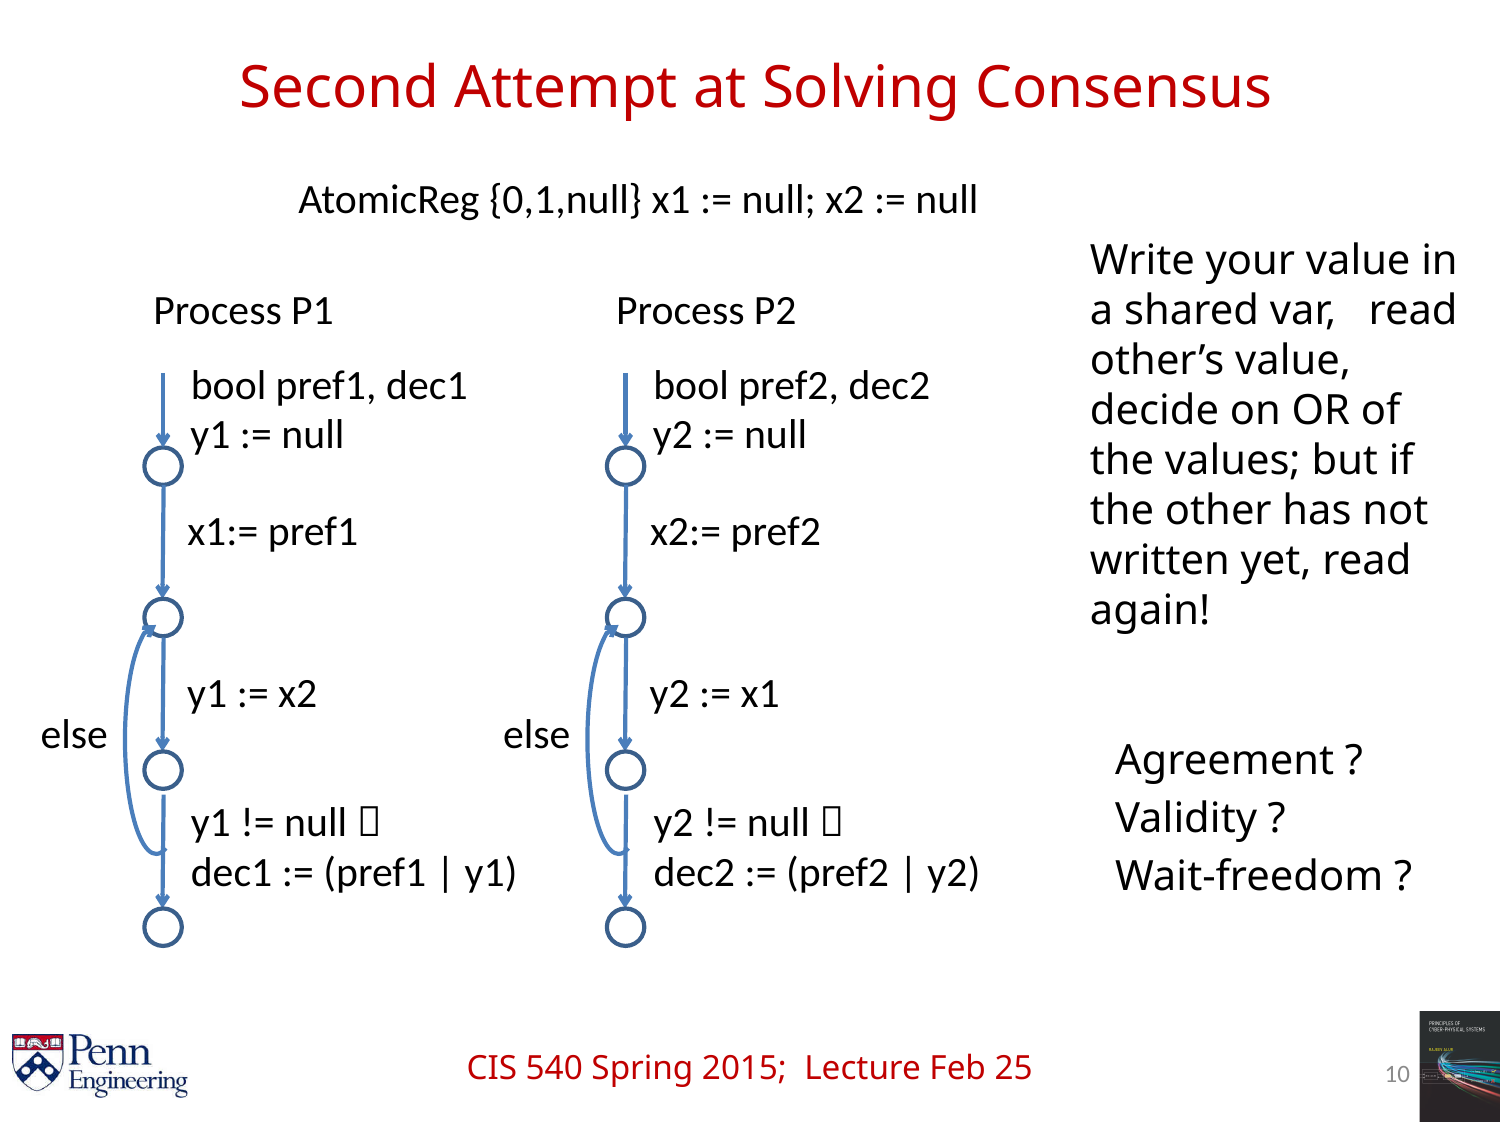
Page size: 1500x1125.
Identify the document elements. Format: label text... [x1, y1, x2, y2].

text_box y1 != null  dec1 := (pref1 | y1) [176, 787, 482, 903]
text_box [487, 274, 998, 947]
text_box x1:= pref1 [172, 495, 374, 561]
text_box Write your value in a shared var, read other’s value, decide on OR of the values; but if the other has not written yet, read again! [1074, 224, 1475, 688]
text_box else [25, 699, 123, 765]
title Second Attempt at Solving Consensus [112, 24, 1400, 143]
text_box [0, 1007, 1500, 1125]
text_box [142, 597, 184, 638]
text_box [142, 907, 184, 949]
text_box [143, 474, 183, 487]
text_box y1 := x2 [172, 658, 333, 724]
text_box [158, 750, 184, 791]
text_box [137, 164, 997, 466]
text_box [124, 624, 162, 855]
text_box Agreement ? Validity ? Wait-freedom ? [1100, 725, 1500, 975]
